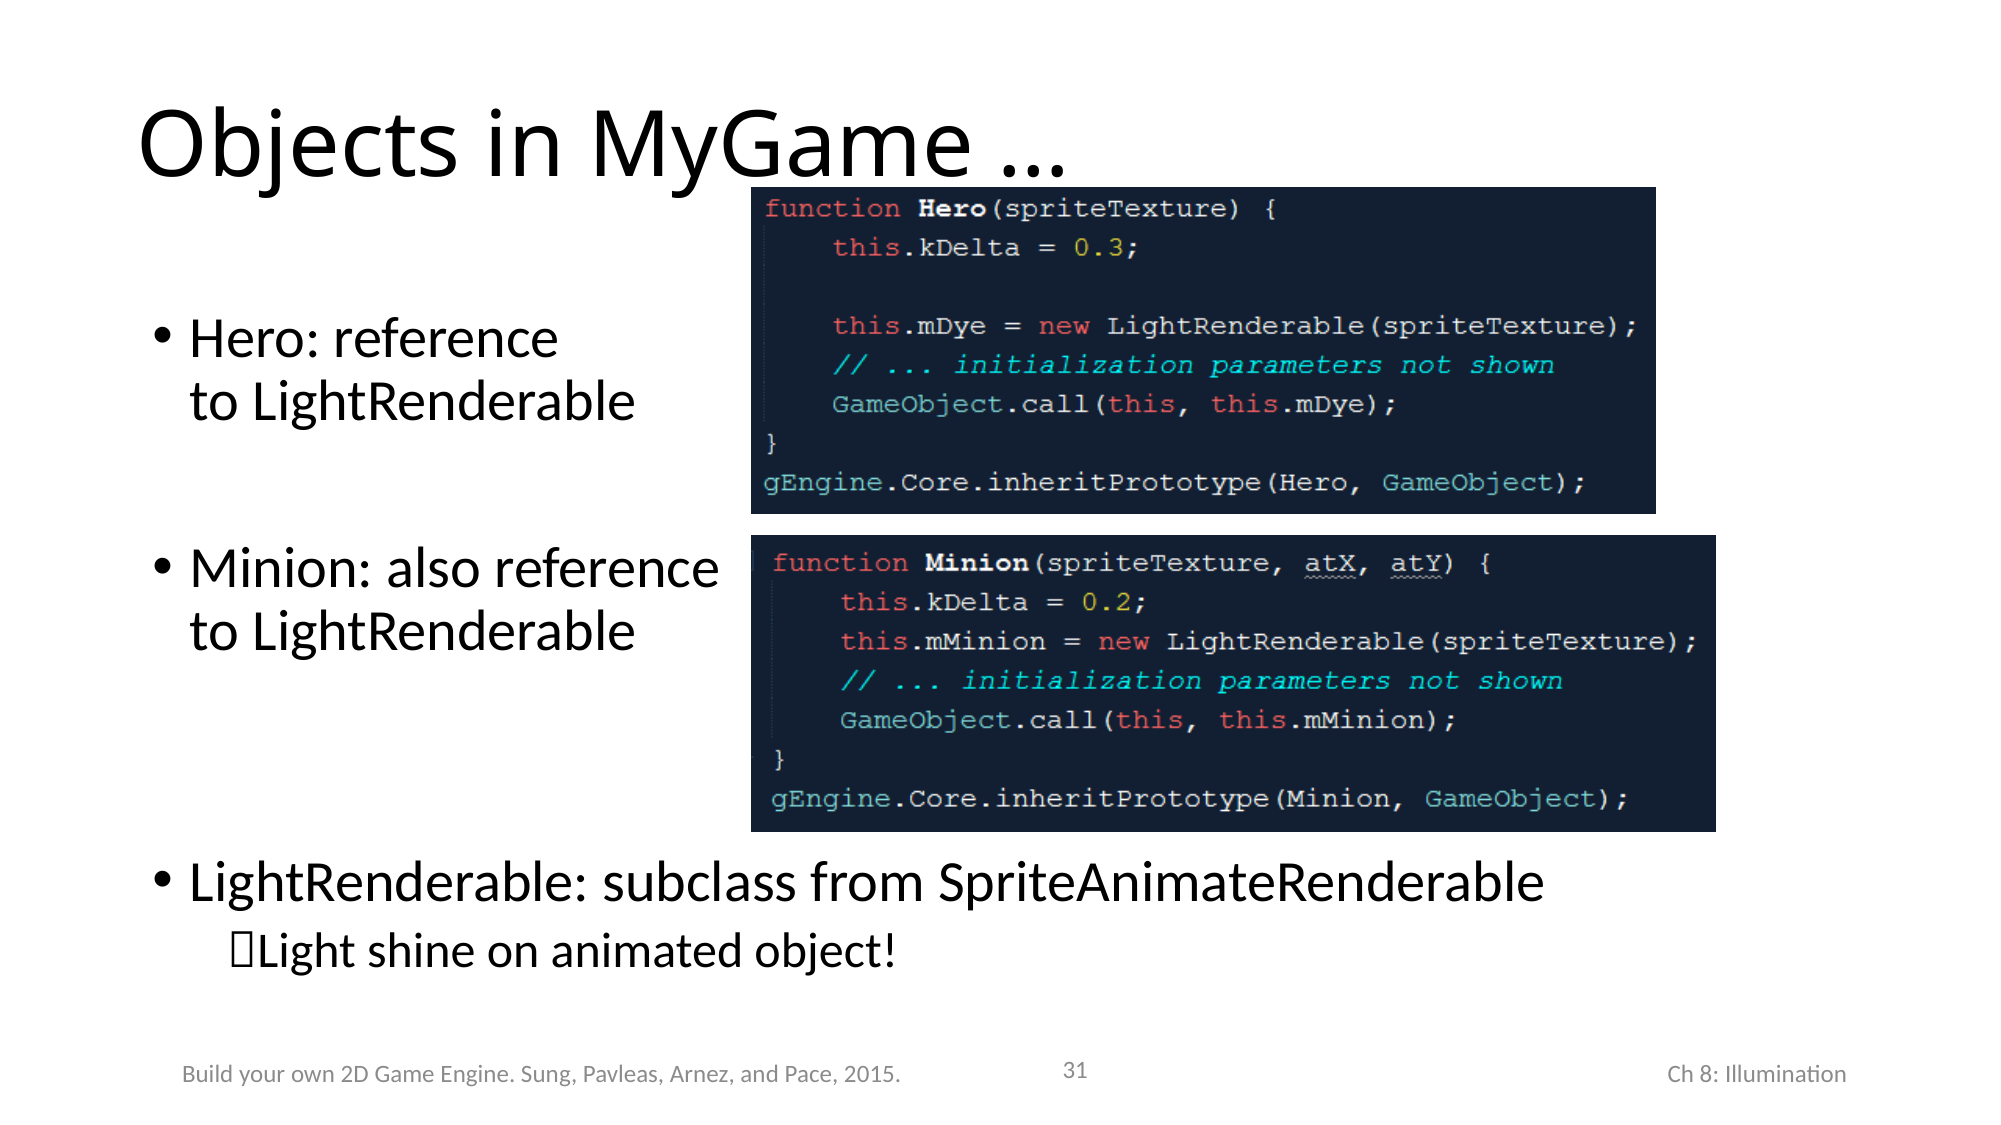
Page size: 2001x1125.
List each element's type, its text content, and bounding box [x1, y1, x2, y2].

title Objects in MyGame … [121, 37, 1847, 256]
list Hero: reference to LightRenderable Minion: also reference to LightRenderable LightRenderable: subclass from SpriteAnimateRenderable Light shine on animated object! [137, 299, 1863, 1014]
picture [751, 187, 1656, 514]
picture [751, 535, 1716, 832]
